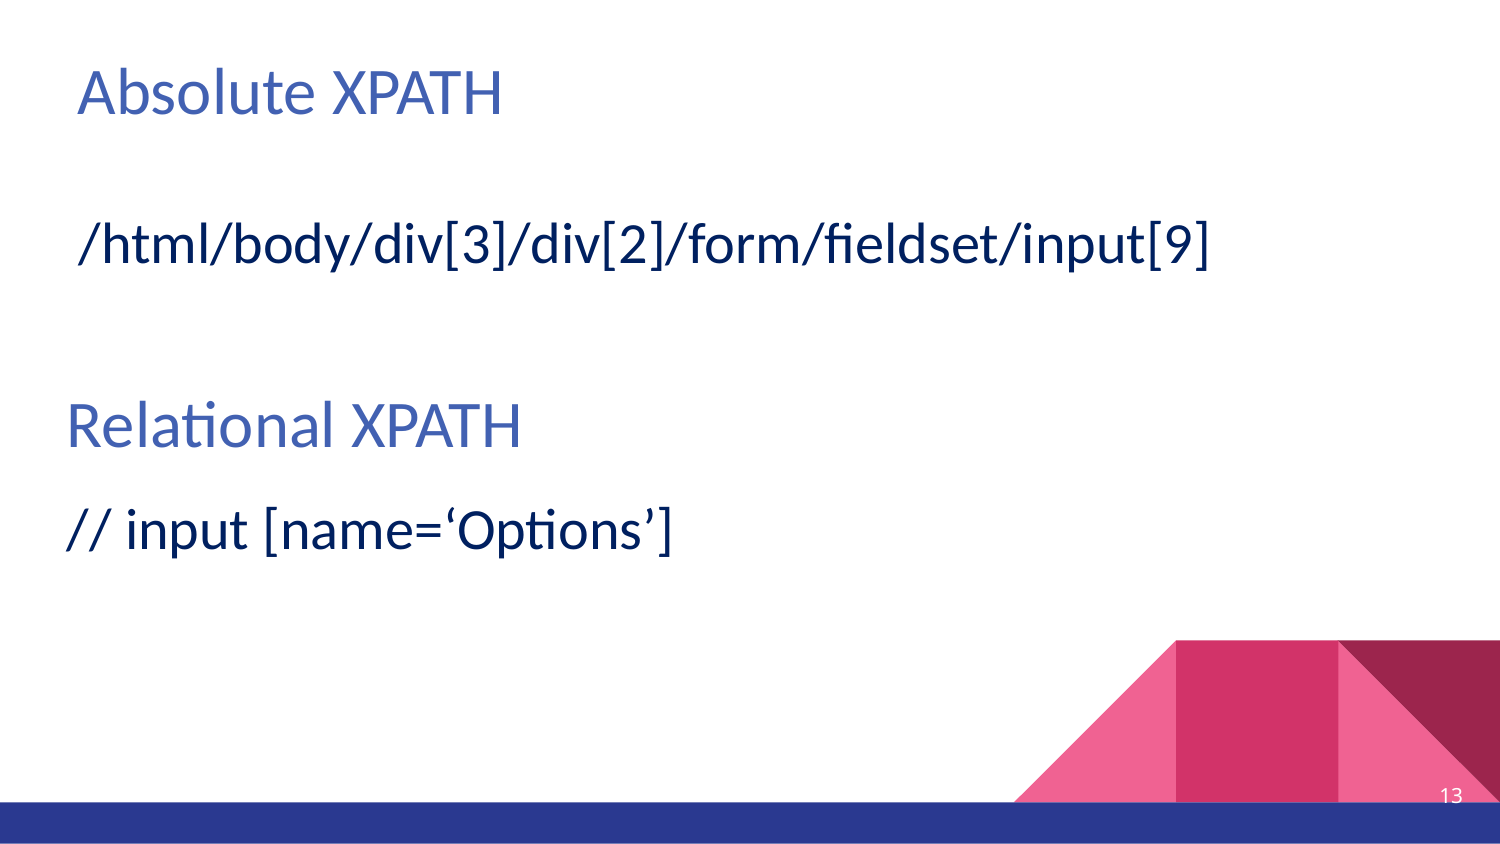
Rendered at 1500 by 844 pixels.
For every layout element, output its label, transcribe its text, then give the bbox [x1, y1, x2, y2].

text_box // input [name=‘Options’] [52, 483, 1210, 569]
text_box /html/body/div[3]/div[2]/form/fieldset/input[9] [63, 198, 1437, 283]
slide_number 13 [1387, 762, 1478, 828]
text_box Absolute XPATH [62, 40, 768, 136]
text_box Relational XPATH [52, 373, 758, 469]
